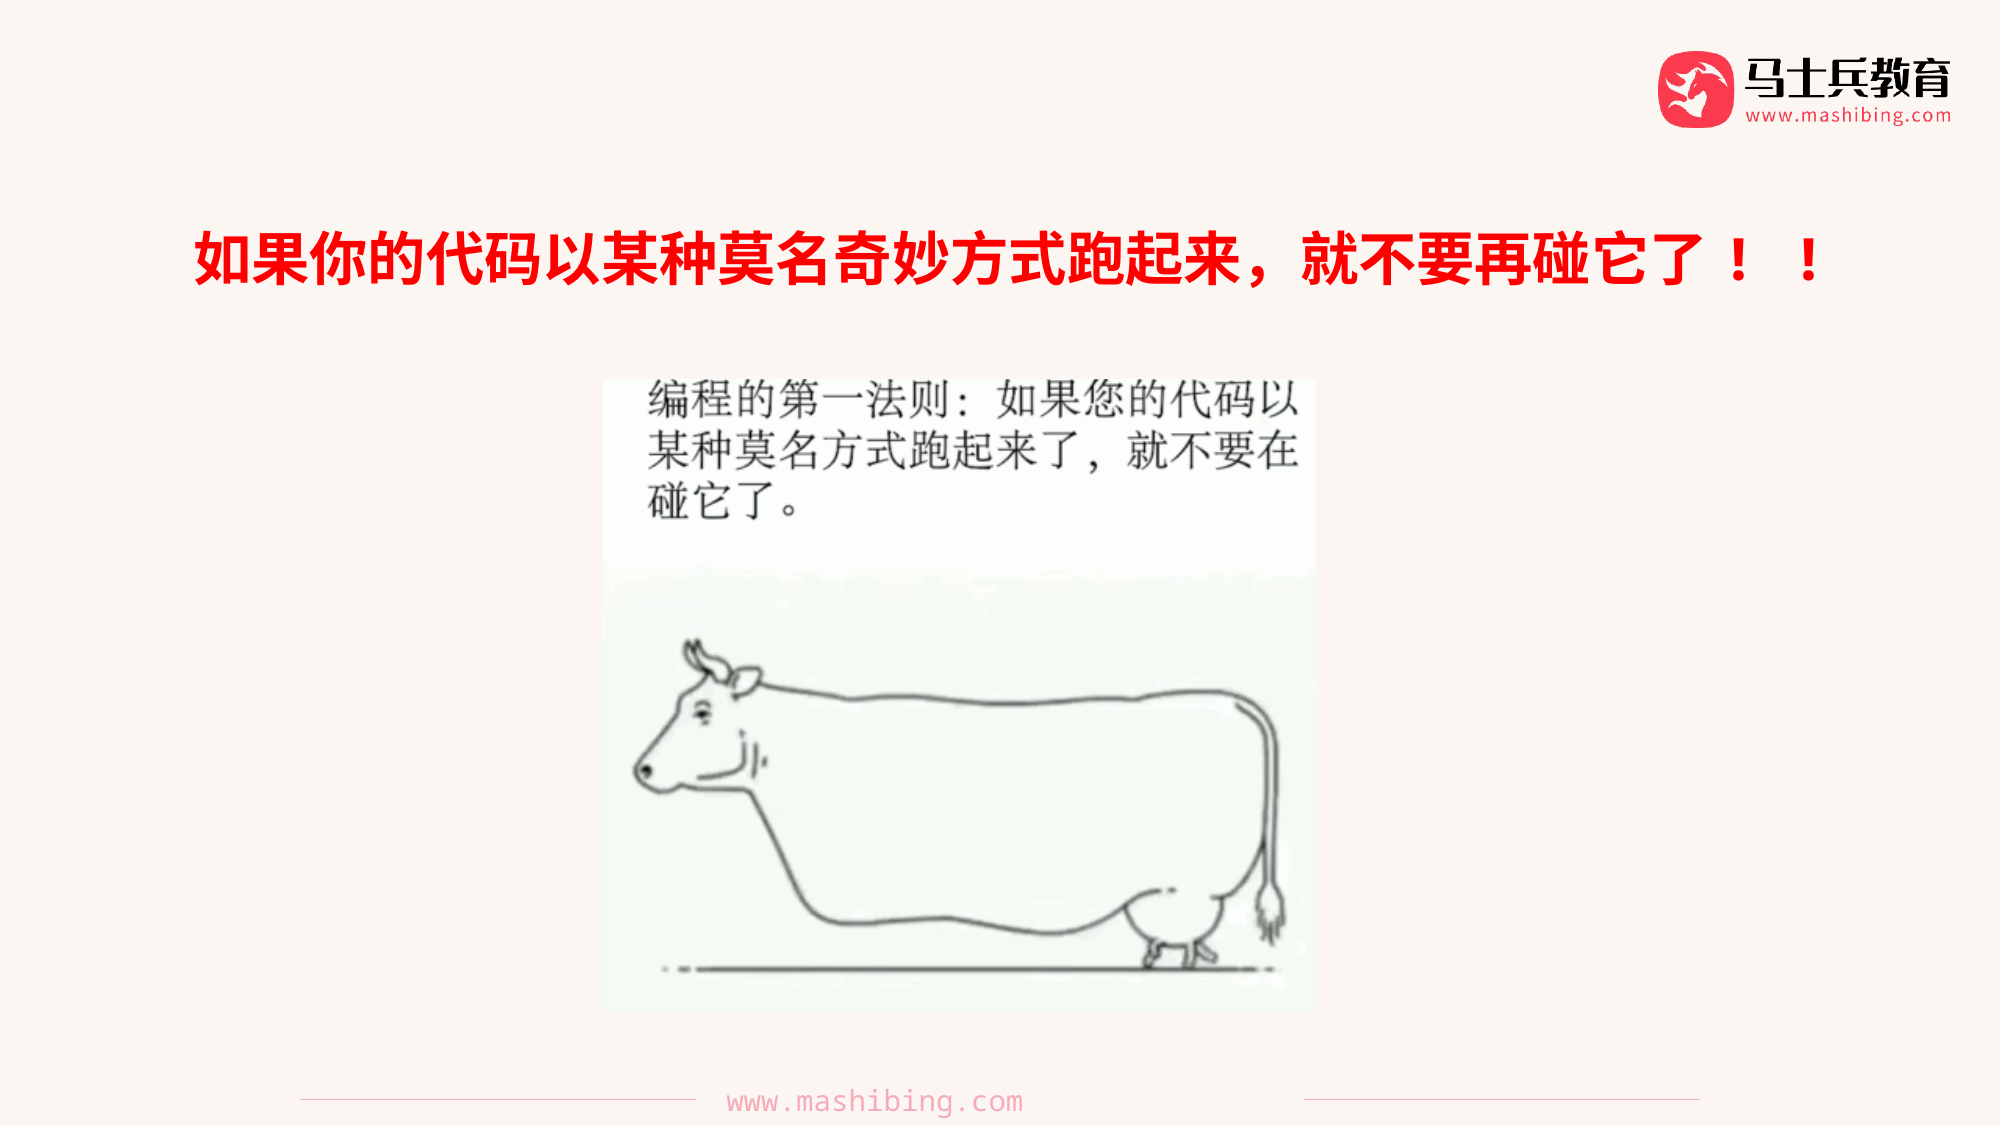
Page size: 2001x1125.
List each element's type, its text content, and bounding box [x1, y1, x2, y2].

picture [1658, 51, 1950, 128]
text_box 如果你的代码以某种莫名奇妙方式跑起来，就不要再碰它了! ! [178, 215, 1920, 300]
picture [603, 379, 1317, 1012]
